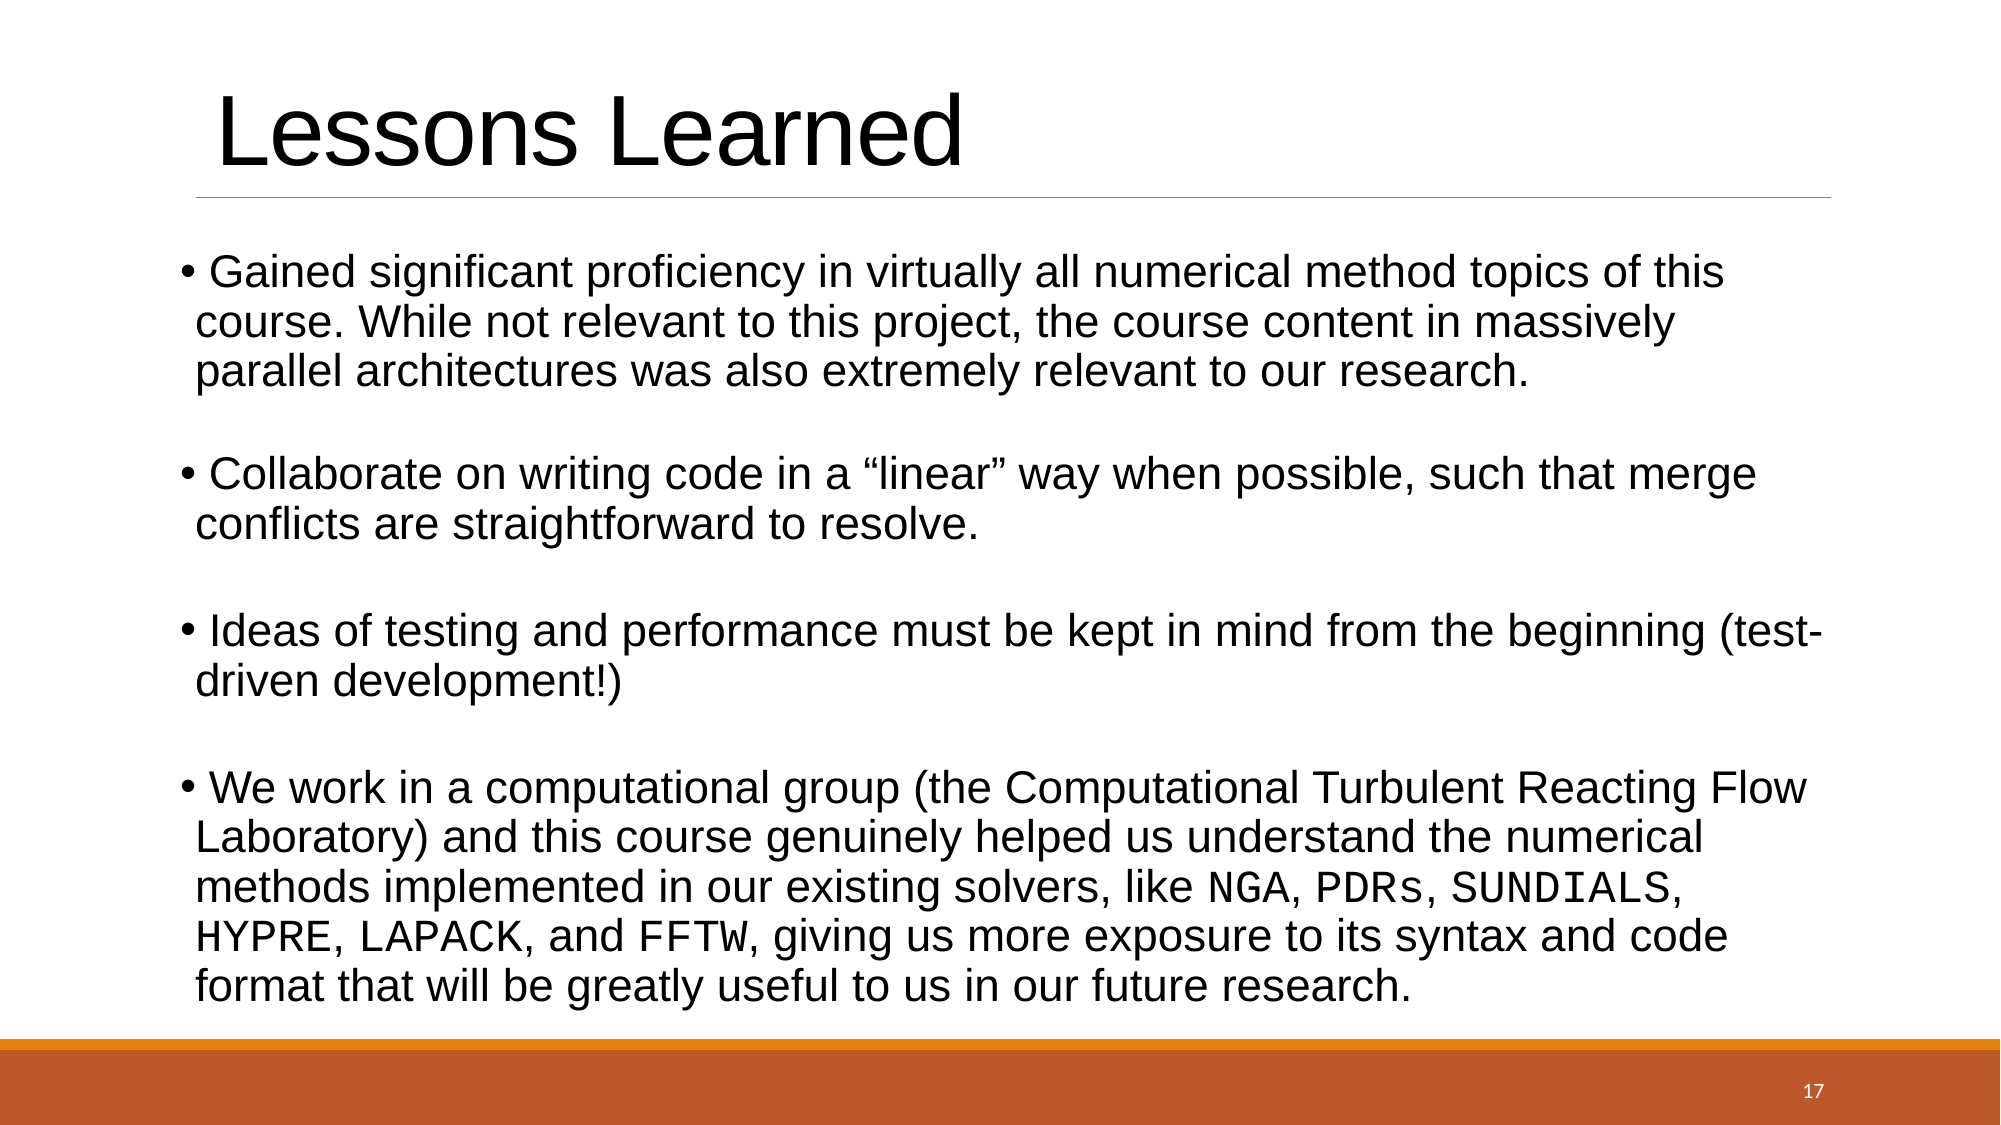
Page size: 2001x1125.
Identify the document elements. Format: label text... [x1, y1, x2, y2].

text_box Lessons Learned [199, 0, 1850, 194]
slide_number 17 [1624, 1059, 1840, 1120]
list Gained significant proficiency in virtually all numerical method topics of this course. While not relevant to this project, the course content in massively parallel architectures was also extremely relevant to our research. Collaborate on writing code in a “linear” way when possible, such that merge conflicts are straightforward to resolve. Ideas of testing and performance must be kept in mind from the beginning (test-driven development!) We work in a computational group (the Computational Turbulent Reacting Flow Laboratory) and this course genuinely helped us understand the numerical methods implemented in our existing solvers, like NGA, PDRs, SUNDIALS, HYPRE, LAPACK, and FFTW, giving us more exposure to its syntax and code format that will be greatly useful to us in our future research. [180, 241, 1830, 901]
